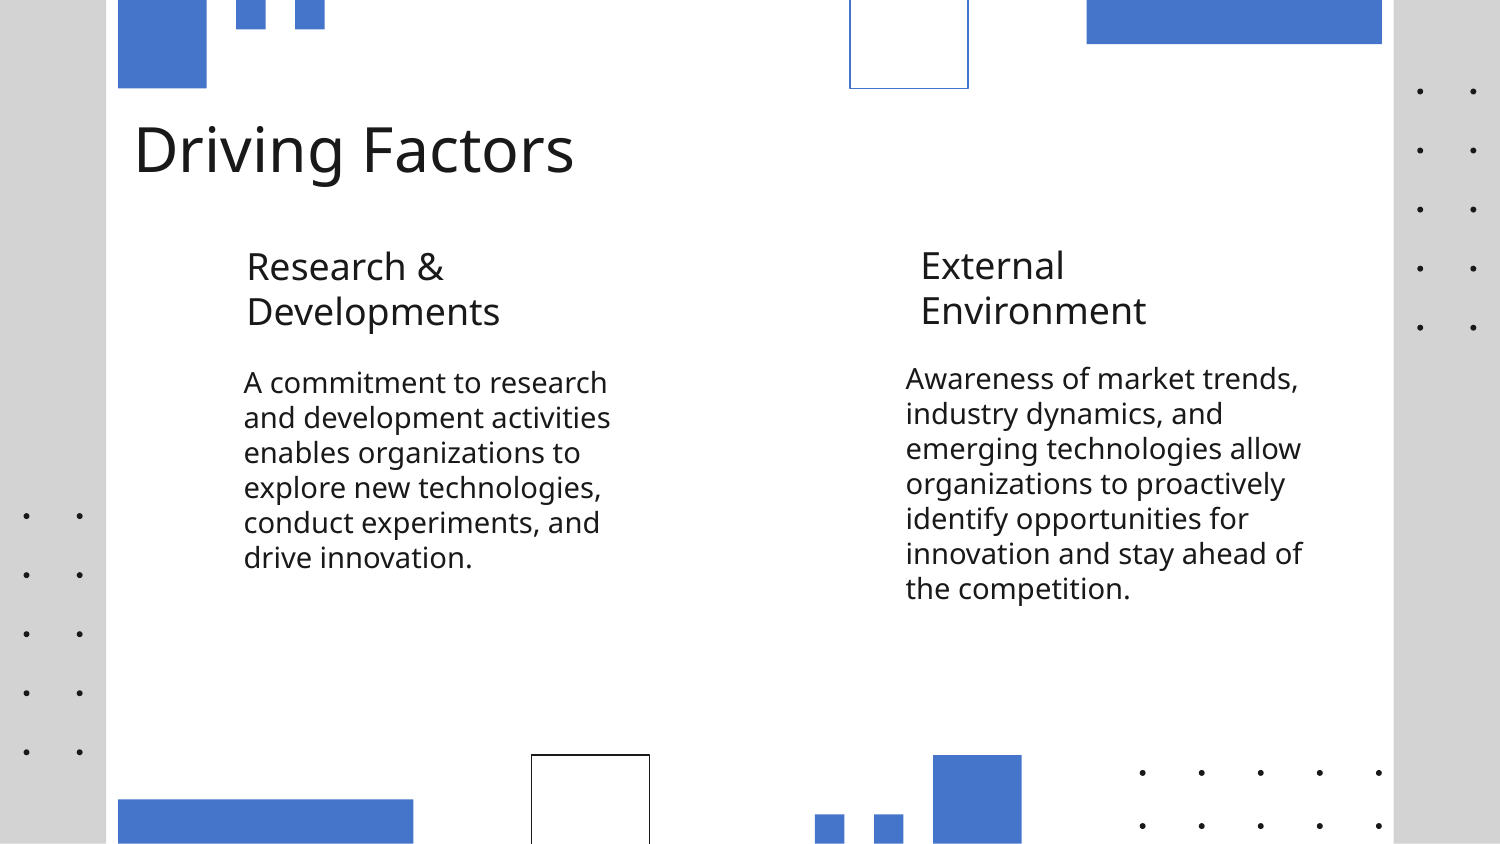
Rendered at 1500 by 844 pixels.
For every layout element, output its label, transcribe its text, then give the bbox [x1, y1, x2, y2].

subtitle Research & Developments [206, 226, 620, 348]
title Driving Factors [118, 94, 1382, 201]
subtitle A commitment to research and development activities enables organizations to explore new technologies, conduct experiments, and drive innovation. [153, 349, 648, 683]
subtitle Awareness of market trends, industry dynamics, and emerging technologies allow organizations to proactively identify opportunities for innovation and stay ahead of the competition. [865, 345, 1347, 679]
subtitle External Environment [880, 225, 1262, 347]
